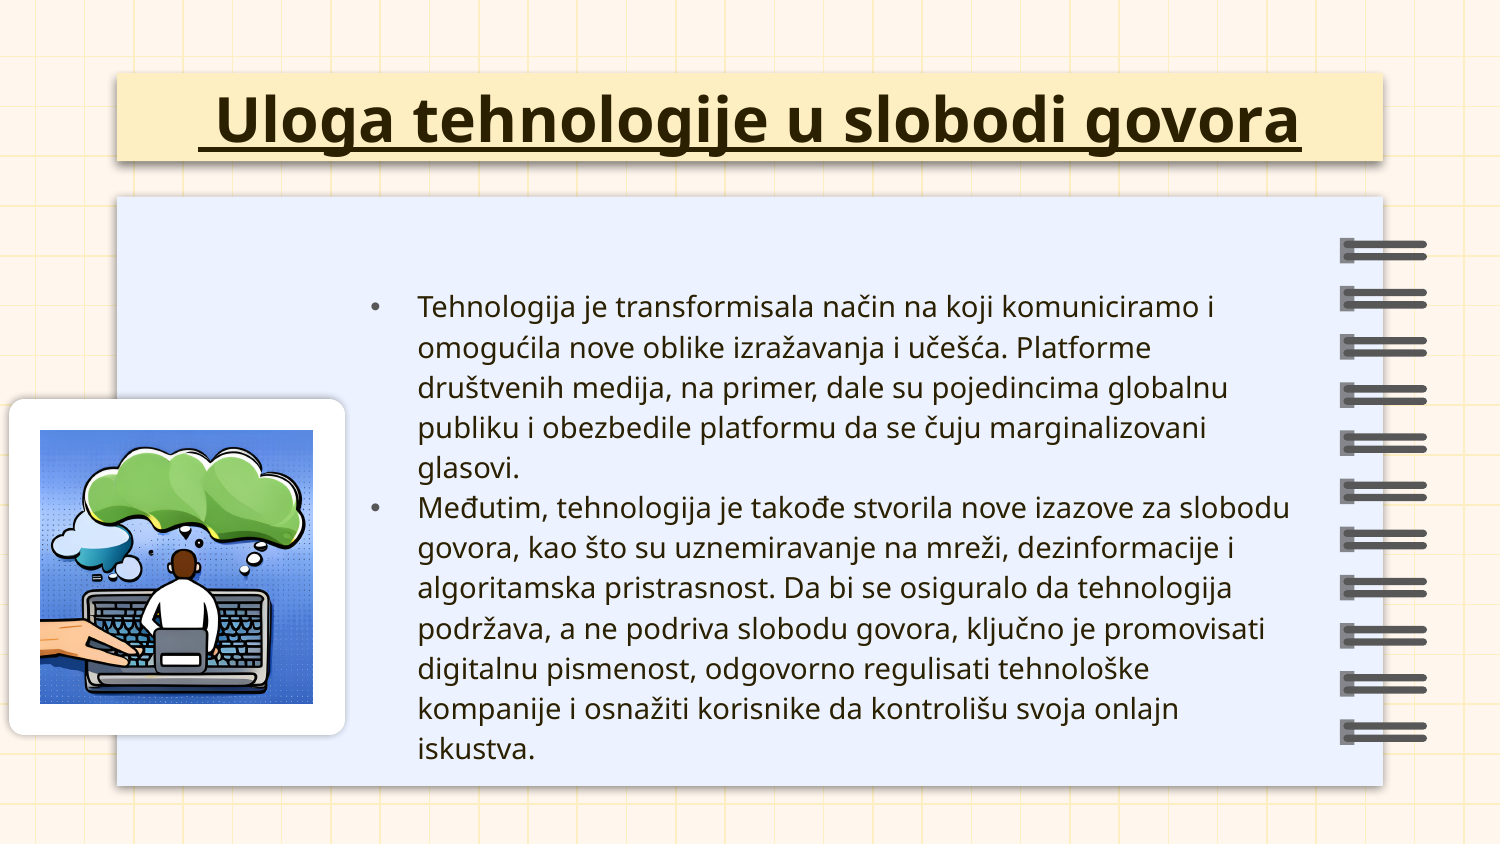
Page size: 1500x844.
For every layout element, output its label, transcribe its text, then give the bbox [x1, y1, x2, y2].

picture [39, 430, 314, 705]
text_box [1339, 237, 1428, 746]
title Uloga tehnologije u slobodi govora [116, 73, 1383, 162]
subtitle Tehnologija je transformisala način na koji komuniciramo i omogućila nove oblike izražavanja i učešća. Platforme društvenih medija, na primer, dale su pojedincima globalnu publiku i obezbedile platformu da se čuju marginalizovani glasovi. Međutim, tehnologija je takođe stvorila nove izazove za slobodu govora, kao što su uznemiravanje na mreži, dezinformacije i algoritamska pristrasnost. Da bi se osiguralo da tehnologija podržava, a ne podriva slobodu govora, ključno je promovisati digitalnu pismenost, odgovorno regulisati tehnološke kompanije i osnažiti korisnike da kontrolišu svoja onlajn iskustva. [355, 268, 1307, 691]
